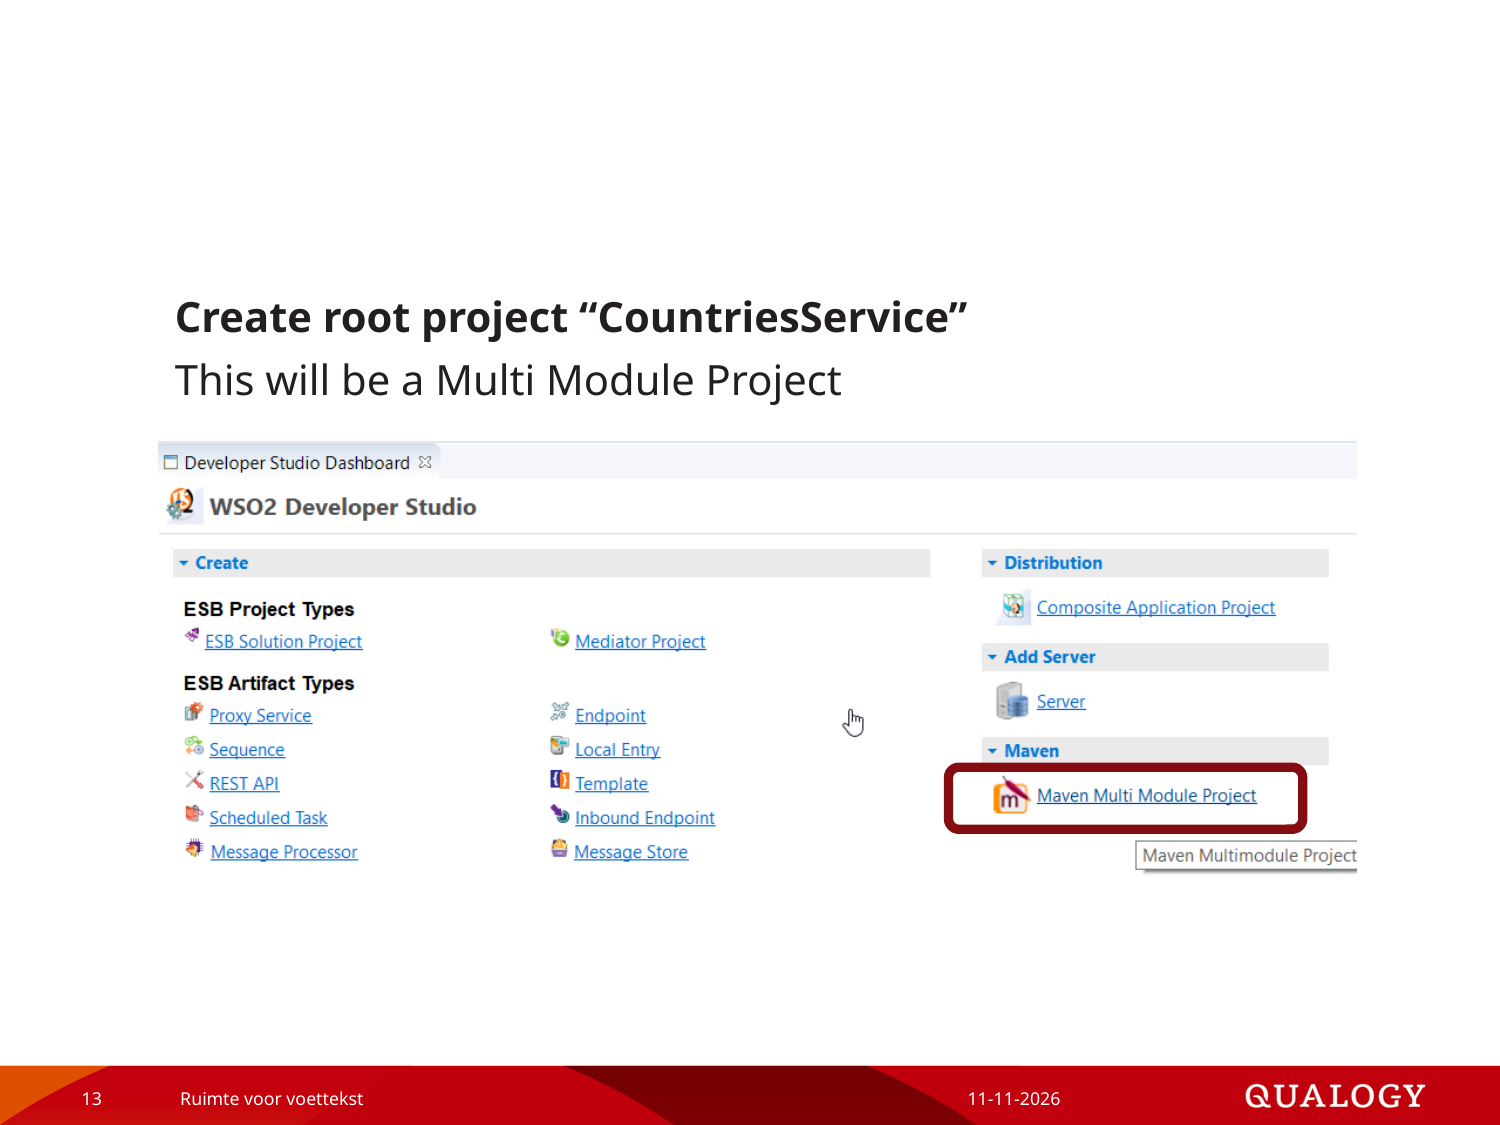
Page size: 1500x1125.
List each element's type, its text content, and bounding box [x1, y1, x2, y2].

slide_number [961, 1082, 1213, 1118]
list Create root project “CountriesService” This will be a Multi Module Project [159, 271, 1432, 1014]
slide_number 13 [75, 1082, 145, 1118]
footer Ruimte voor voettekst [174, 1082, 938, 1118]
picture [0, 0, 1500, 1125]
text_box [158, 441, 1358, 877]
